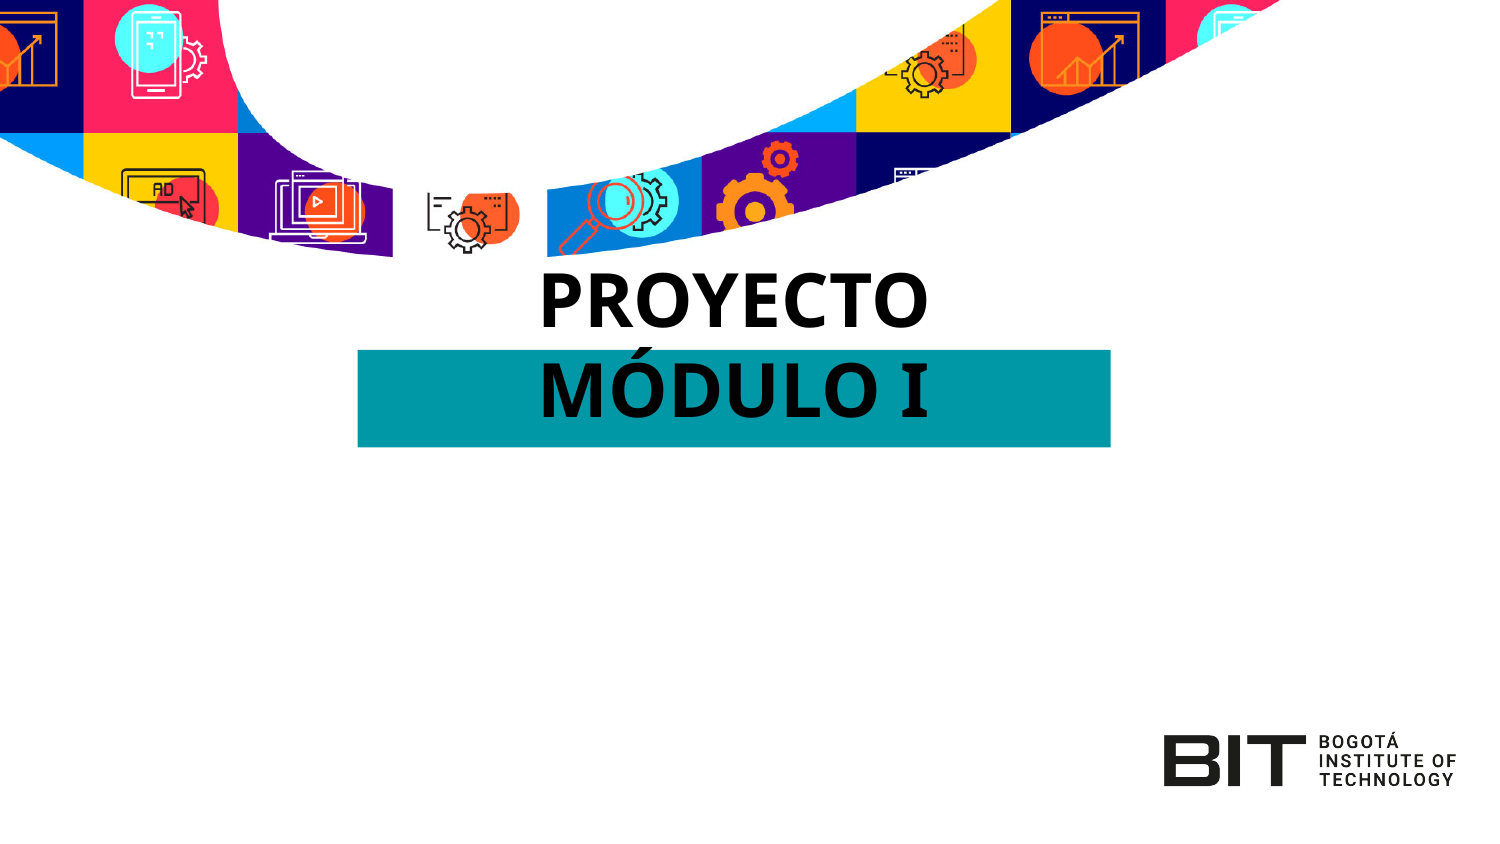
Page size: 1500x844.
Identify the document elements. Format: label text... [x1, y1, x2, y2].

title PROYECTO MÓDULO I [357, 349, 1111, 448]
picture [0, 0, 1500, 844]
